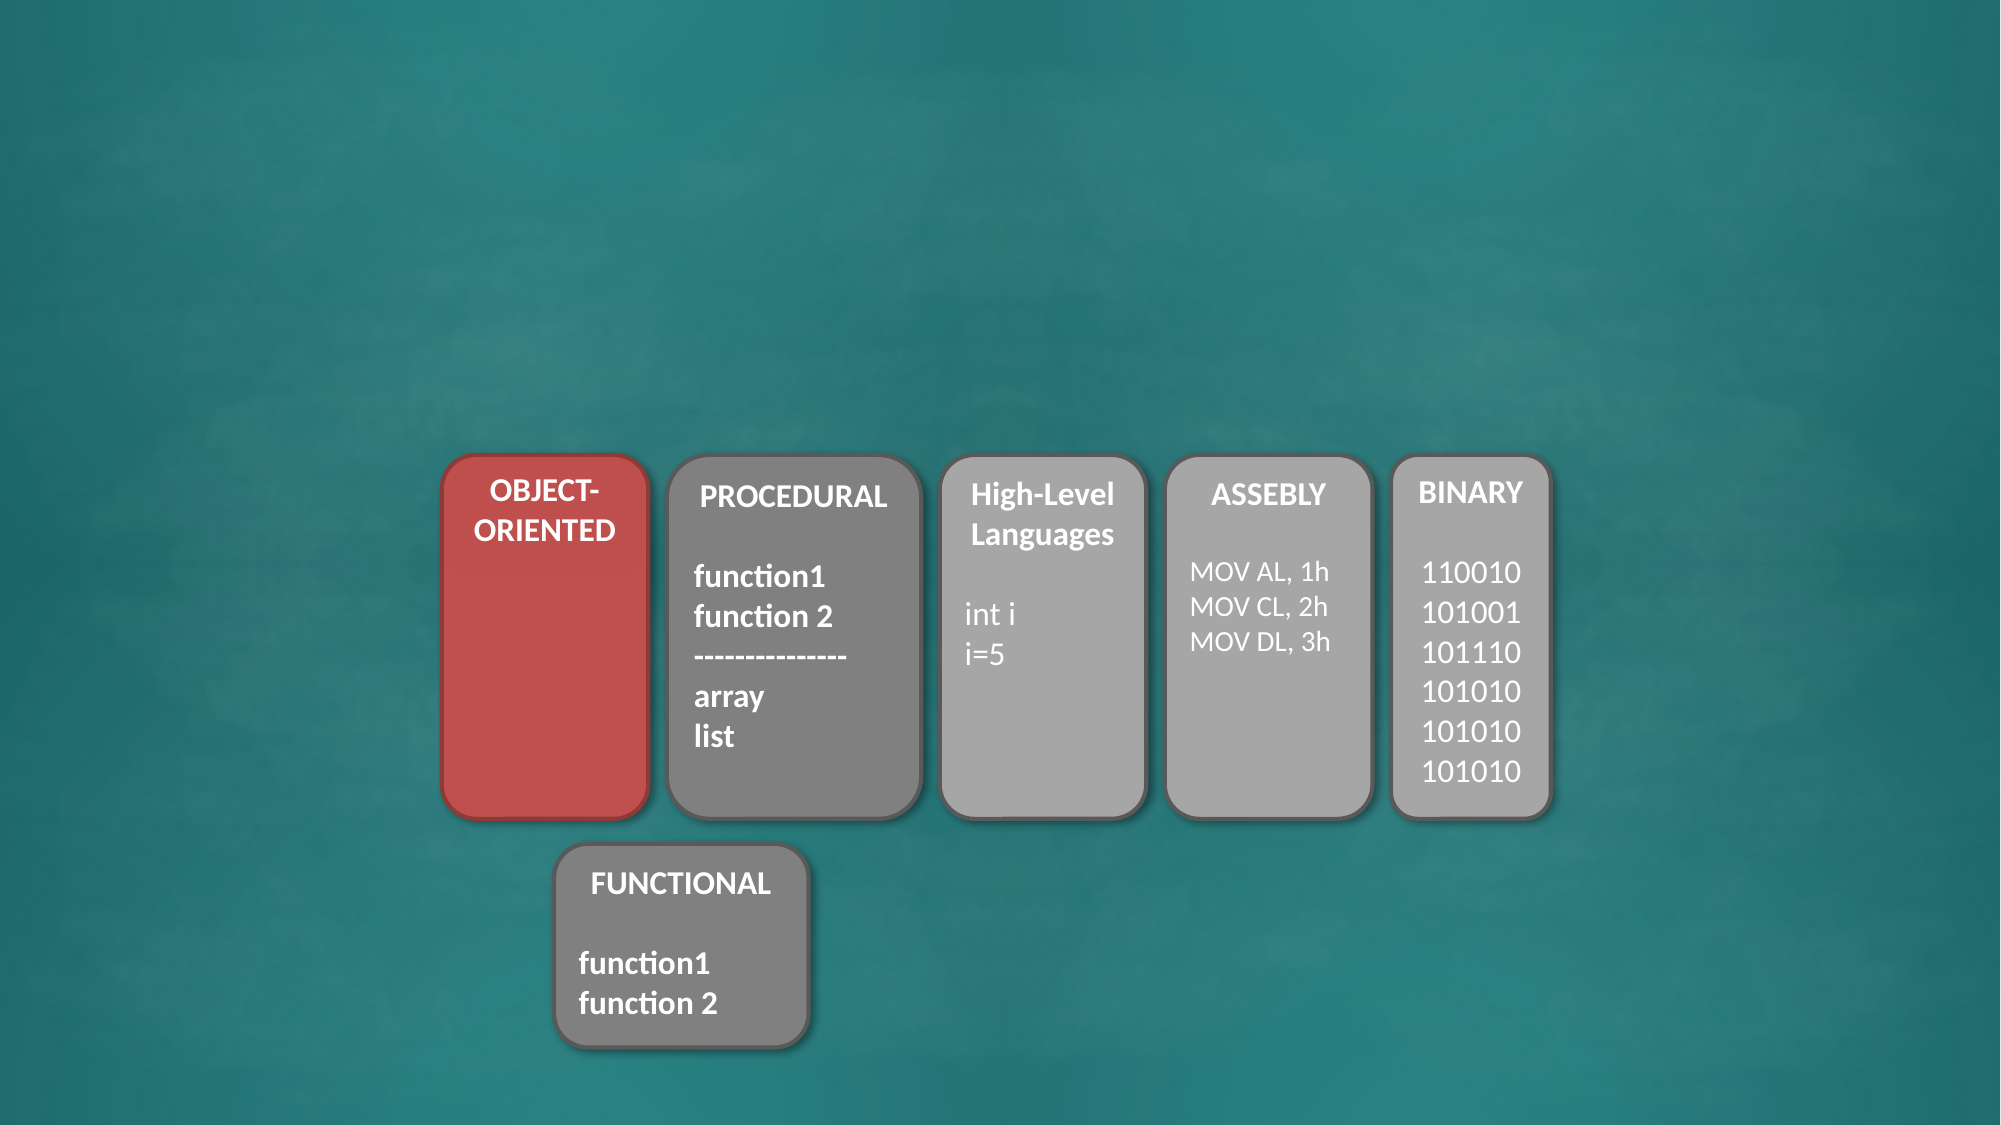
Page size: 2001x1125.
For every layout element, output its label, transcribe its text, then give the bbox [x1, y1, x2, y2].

text_box FUNCTIONAL function1 function 2 [446, 460, 644, 574]
text_box High-Level Languages int i i=5 [937, 452, 1149, 821]
text_box ASSEBLY MOV AL, 1h MOV CL, 2h MOV DL, 3h [1162, 452, 1375, 821]
text_box PROCEDURAL function1 function 2 --------------- array list [664, 452, 924, 821]
text_box OBJECT-ORIENTED [439, 452, 651, 821]
text_box FUNCTIONAL function1 function 2 [551, 841, 811, 1050]
text_box OBJECT-ORIENTED [453, 467, 638, 568]
picture [0, 0, 2001, 1125]
text_box BINARY 110010101001101110101010101010101010 [1388, 452, 1553, 821]
